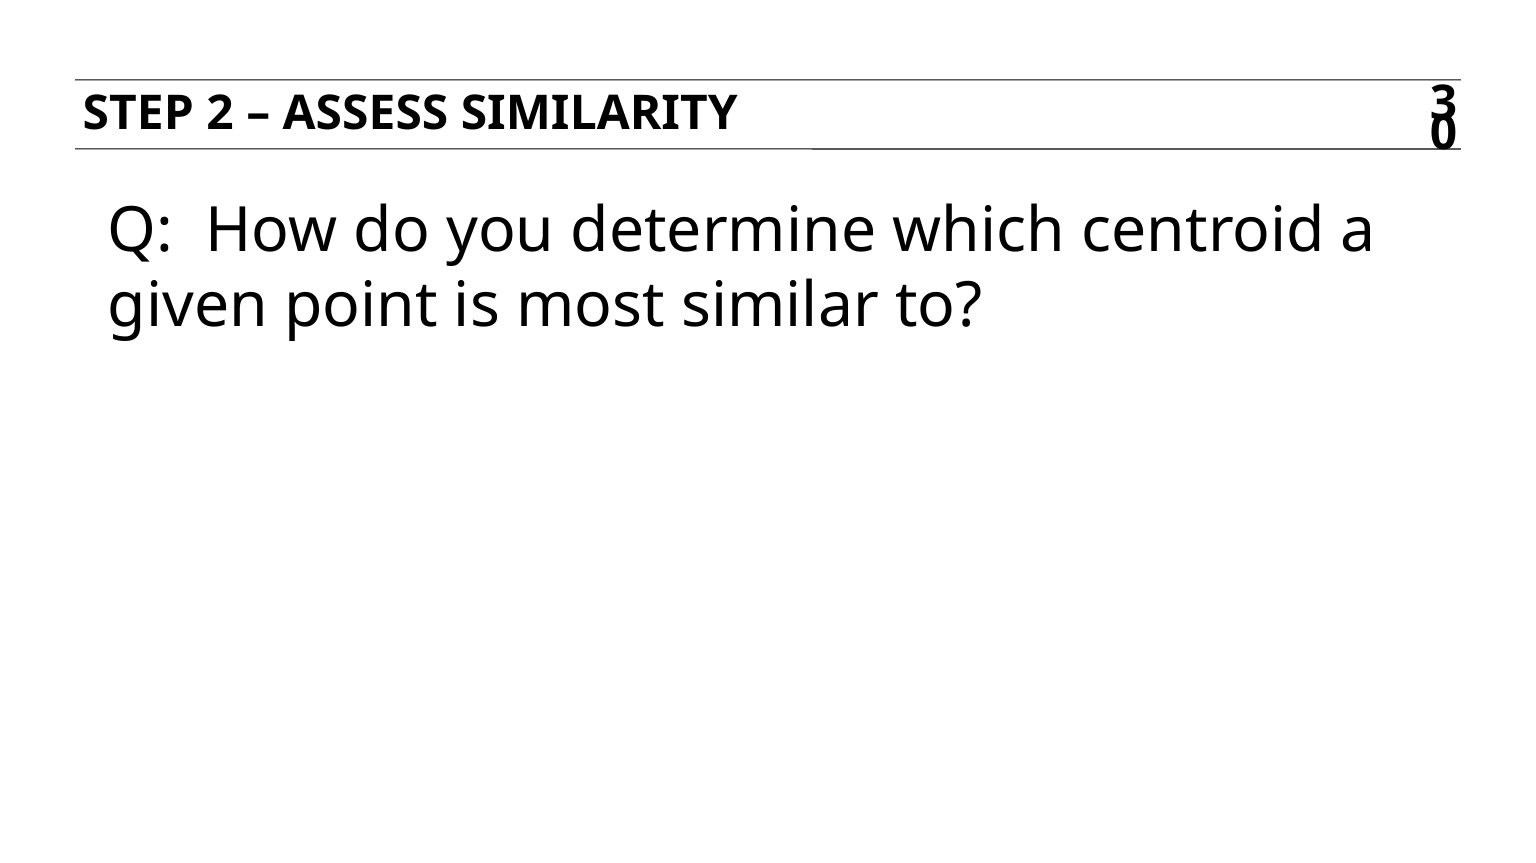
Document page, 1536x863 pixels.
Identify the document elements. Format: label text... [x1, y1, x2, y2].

list Step 2 – Assess similarity [67, 81, 1118, 132]
text_box Q: How do you determine which centroid a given point is most similar to? [92, 181, 1468, 346]
slide_number 30 [1419, 86, 1461, 138]
